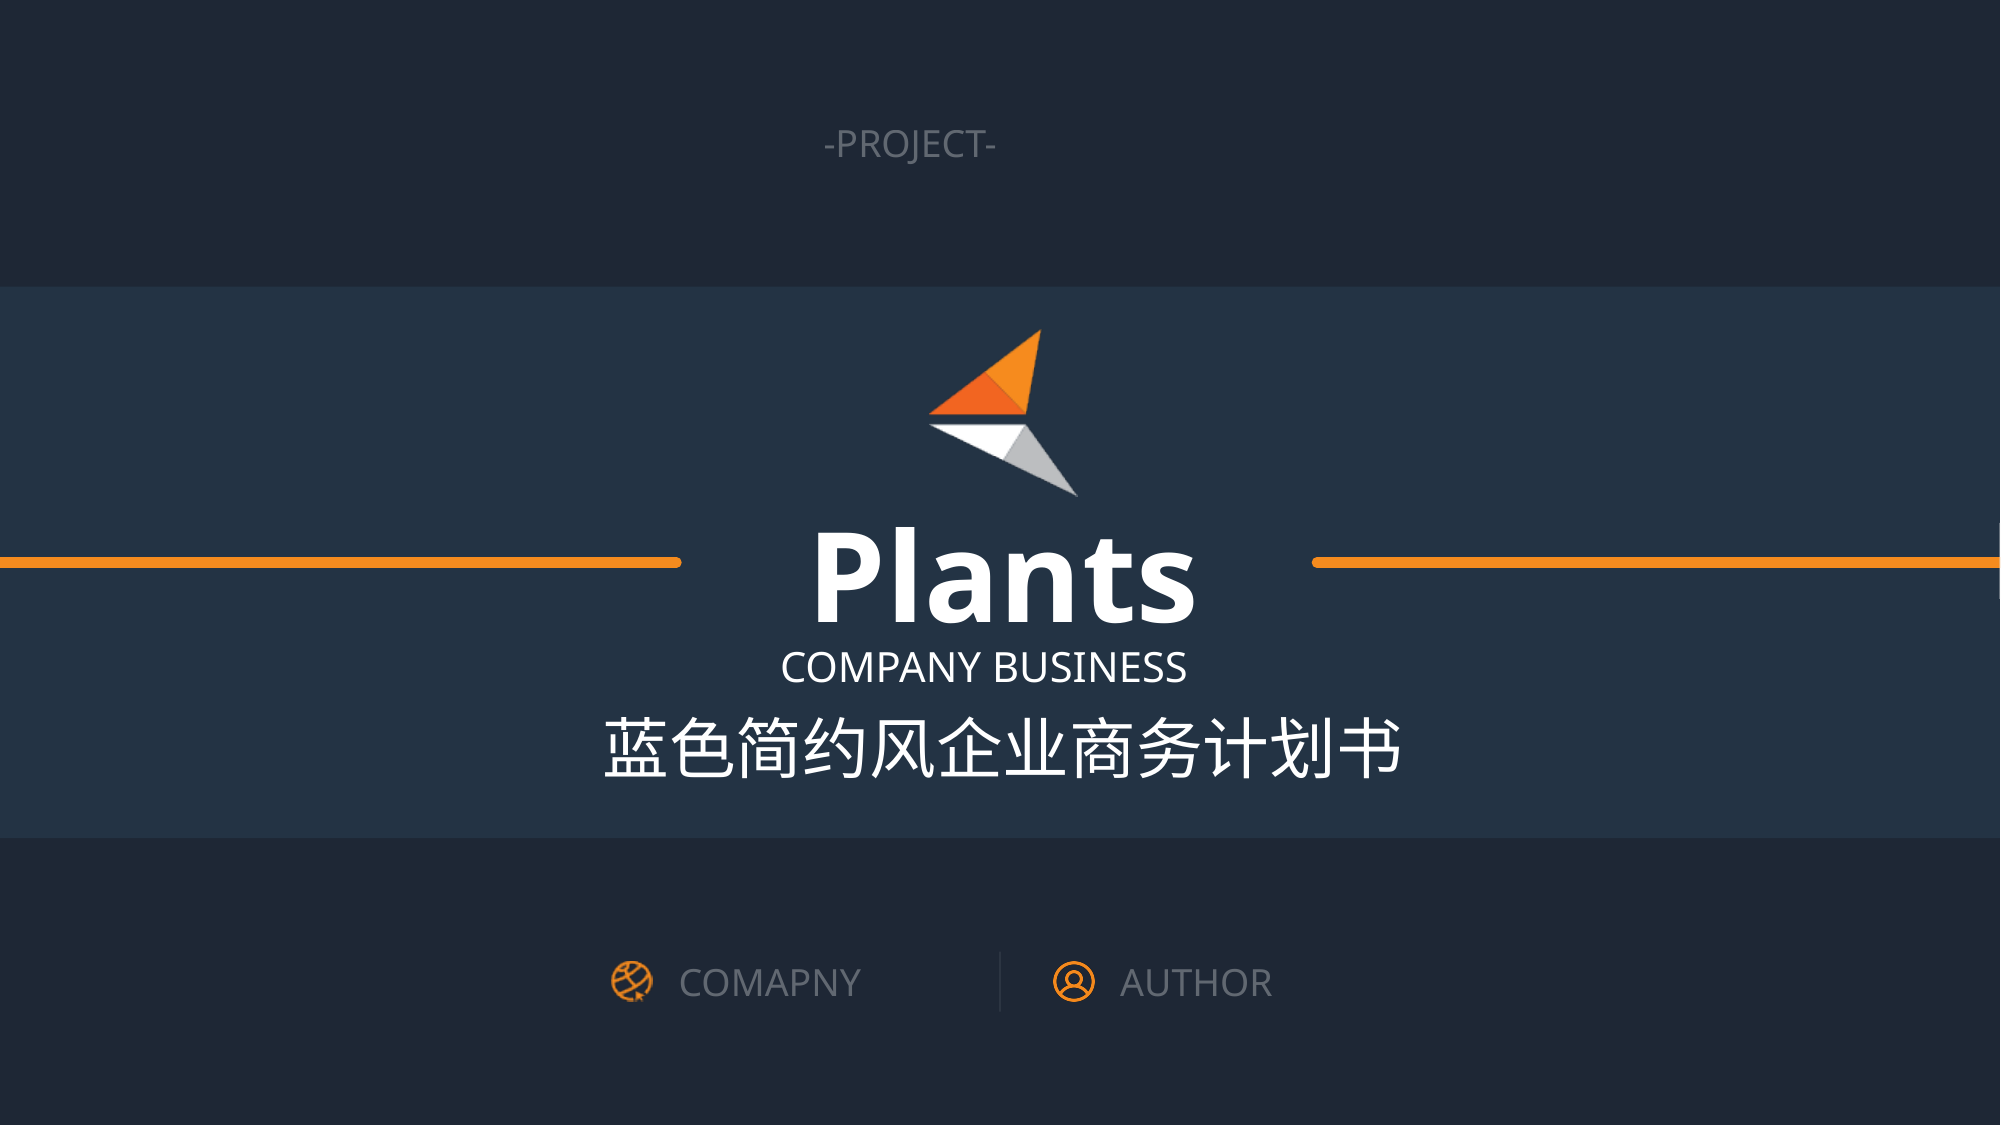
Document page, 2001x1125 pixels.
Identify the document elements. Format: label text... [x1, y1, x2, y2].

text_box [611, 951, 1401, 1012]
text_box -PROJECT- [808, 112, 1198, 173]
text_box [584, 329, 1423, 796]
